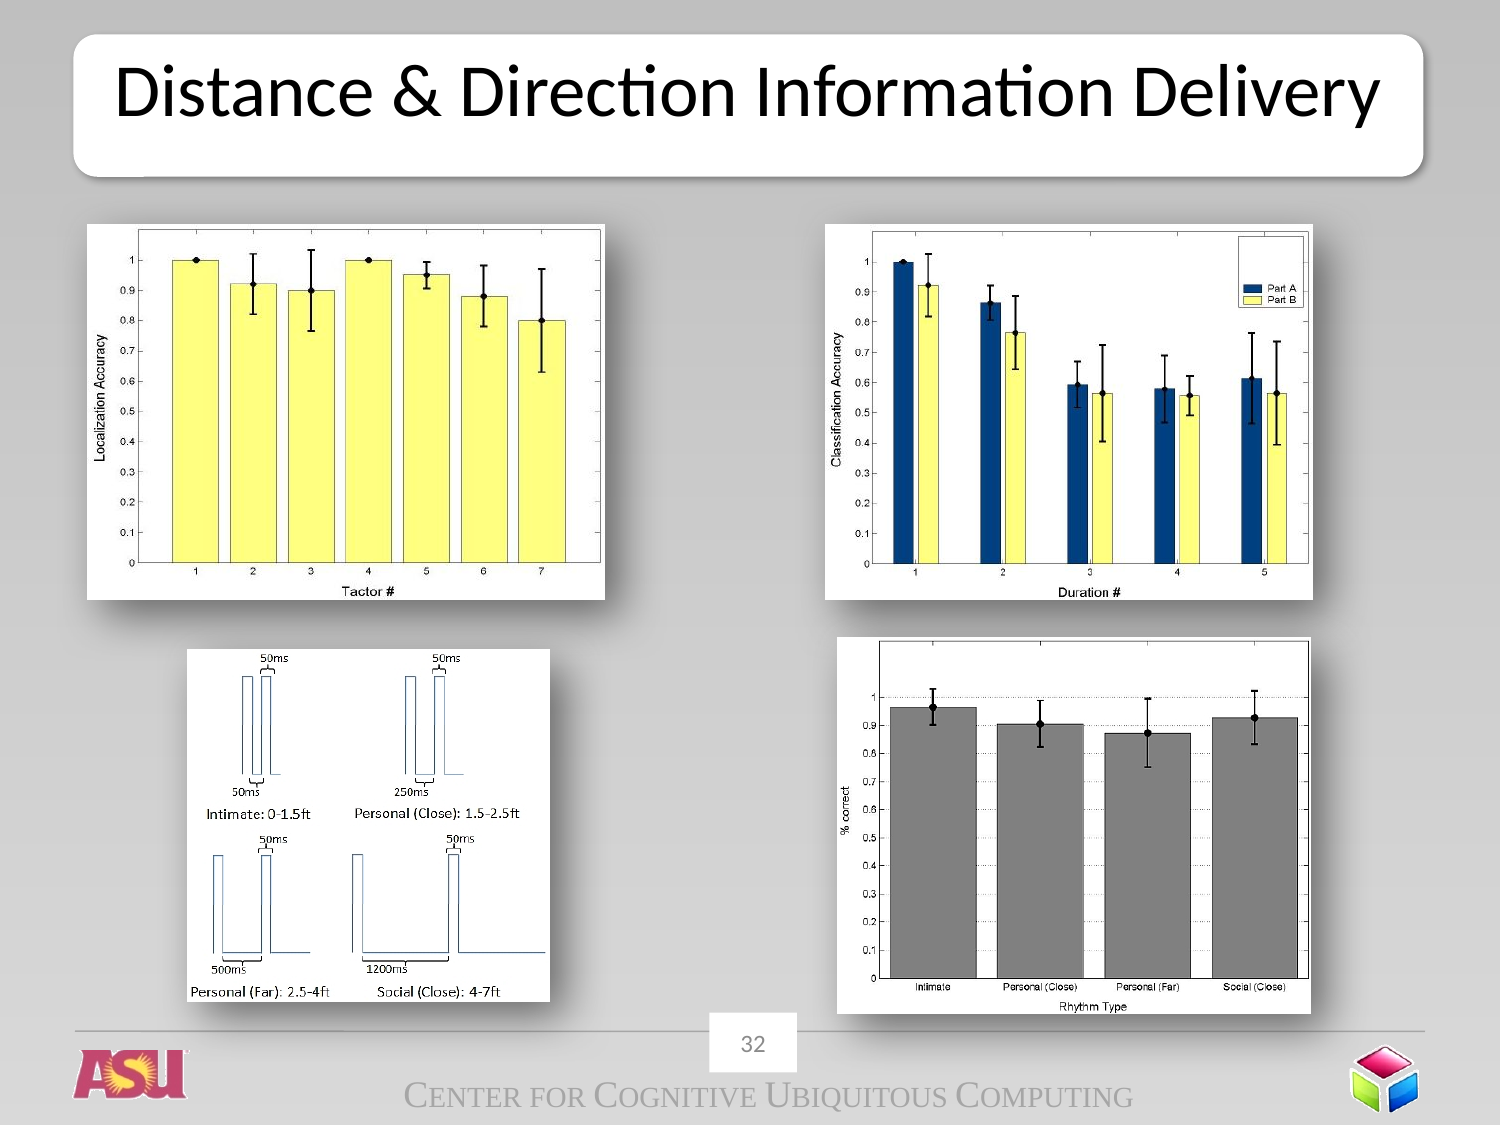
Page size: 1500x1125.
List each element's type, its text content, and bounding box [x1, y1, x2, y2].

title Distance & Direction Information Delivery [73, 34, 1424, 177]
picture [837, 637, 1312, 1015]
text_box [59, 1050, 200, 1100]
picture [87, 224, 606, 601]
picture [824, 224, 1313, 601]
picture [187, 649, 551, 1002]
slide_number 32 [709, 1012, 797, 1073]
